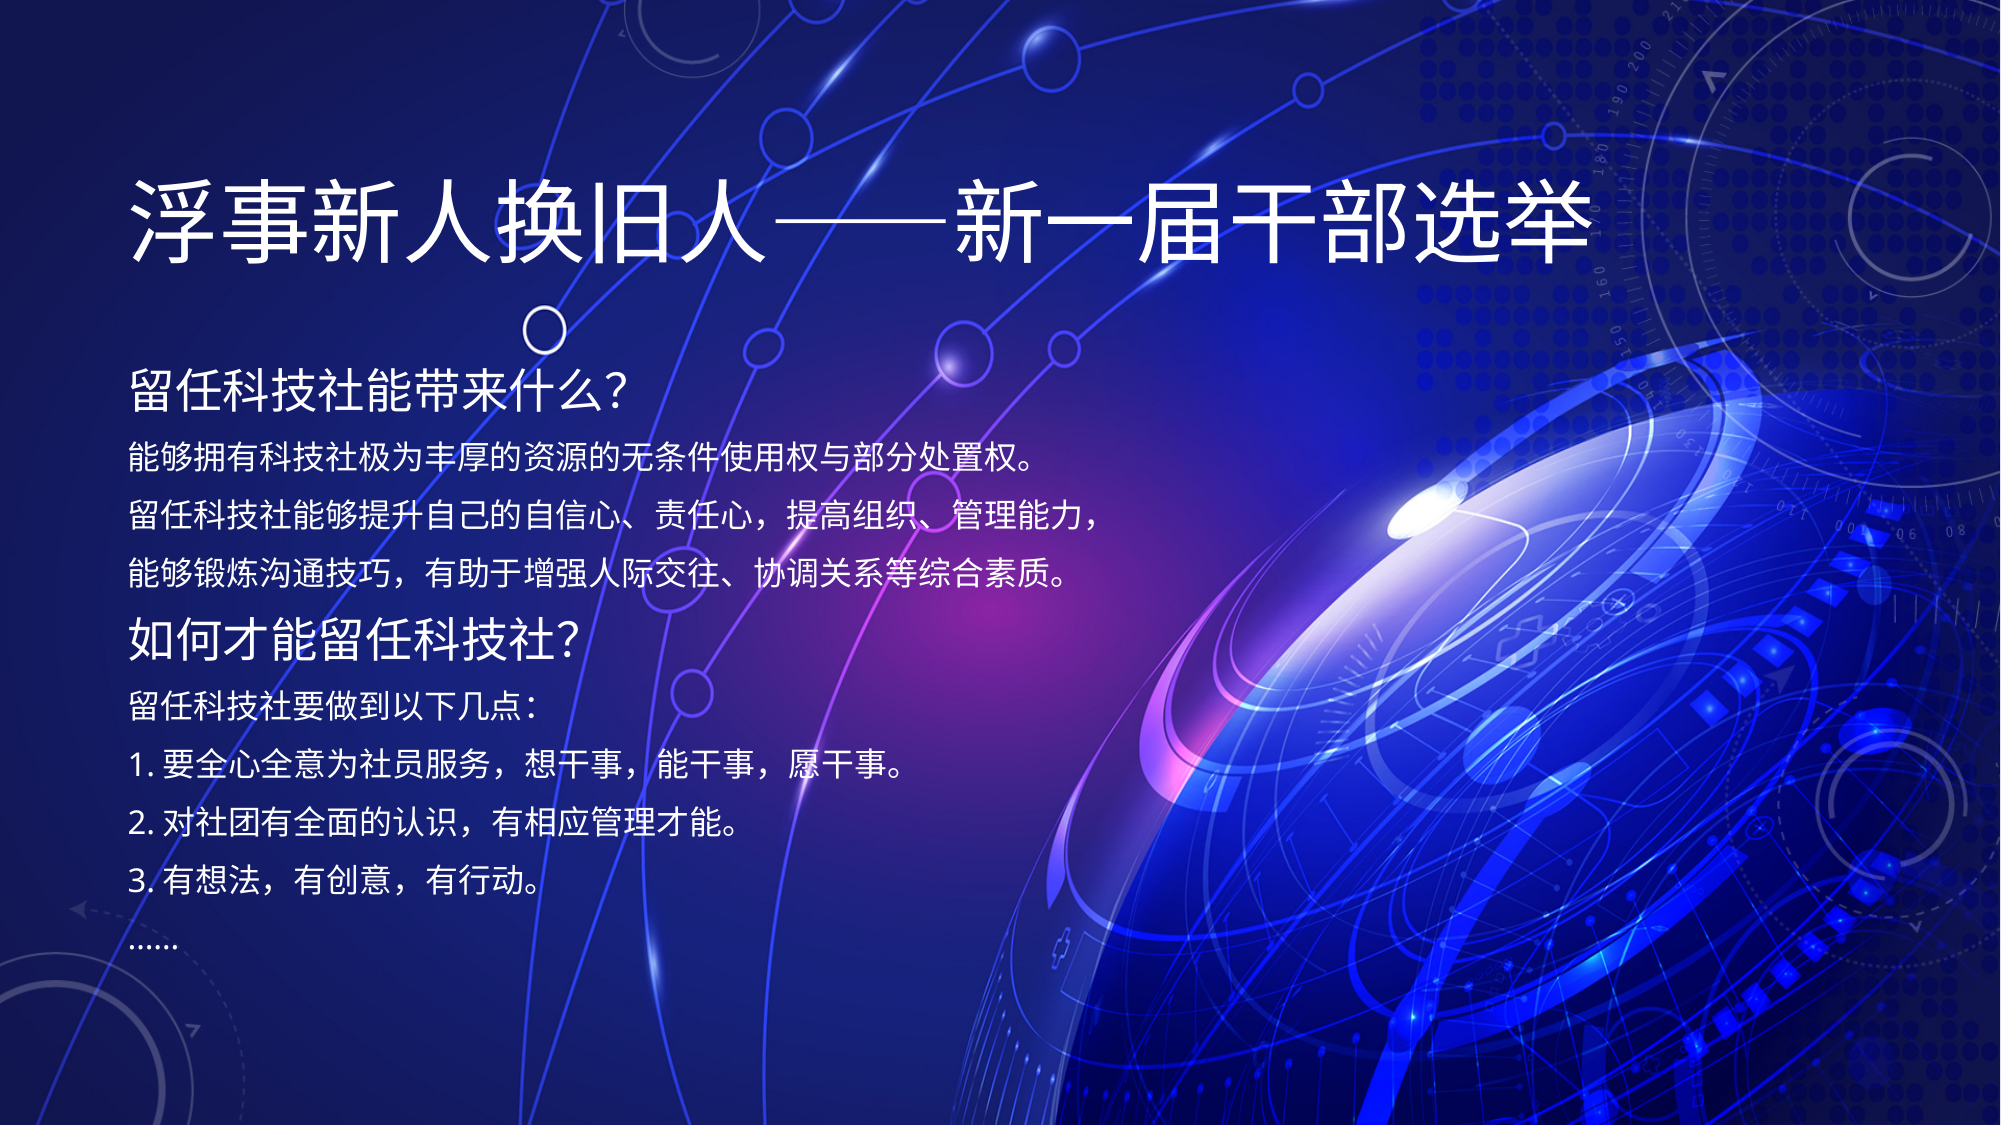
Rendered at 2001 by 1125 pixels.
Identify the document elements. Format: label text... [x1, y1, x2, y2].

list 留任科技社能带来什么？ 能够拥有科技社极为丰厚的资源的无条件使用权与部分处置权。 留任科技社能够提升自己的自信心、责任心，提高组织、管理能力， 能够锻炼沟通技巧，有助于增强人际交往、协调关系等综合素质。 如何才能留任科技社？ 留任科技社要做到以下几点： 1.要全心全意为社员服务，想干事，能干事，愿干事。 2.对社团有全面的认识，有相应管理才能。 3.有想法，有创意，有行动。 …… [112, 351, 1775, 967]
picture [0, 0, 2001, 1125]
title 浮事新人换旧人——新一届干部选举 [112, 99, 1775, 339]
